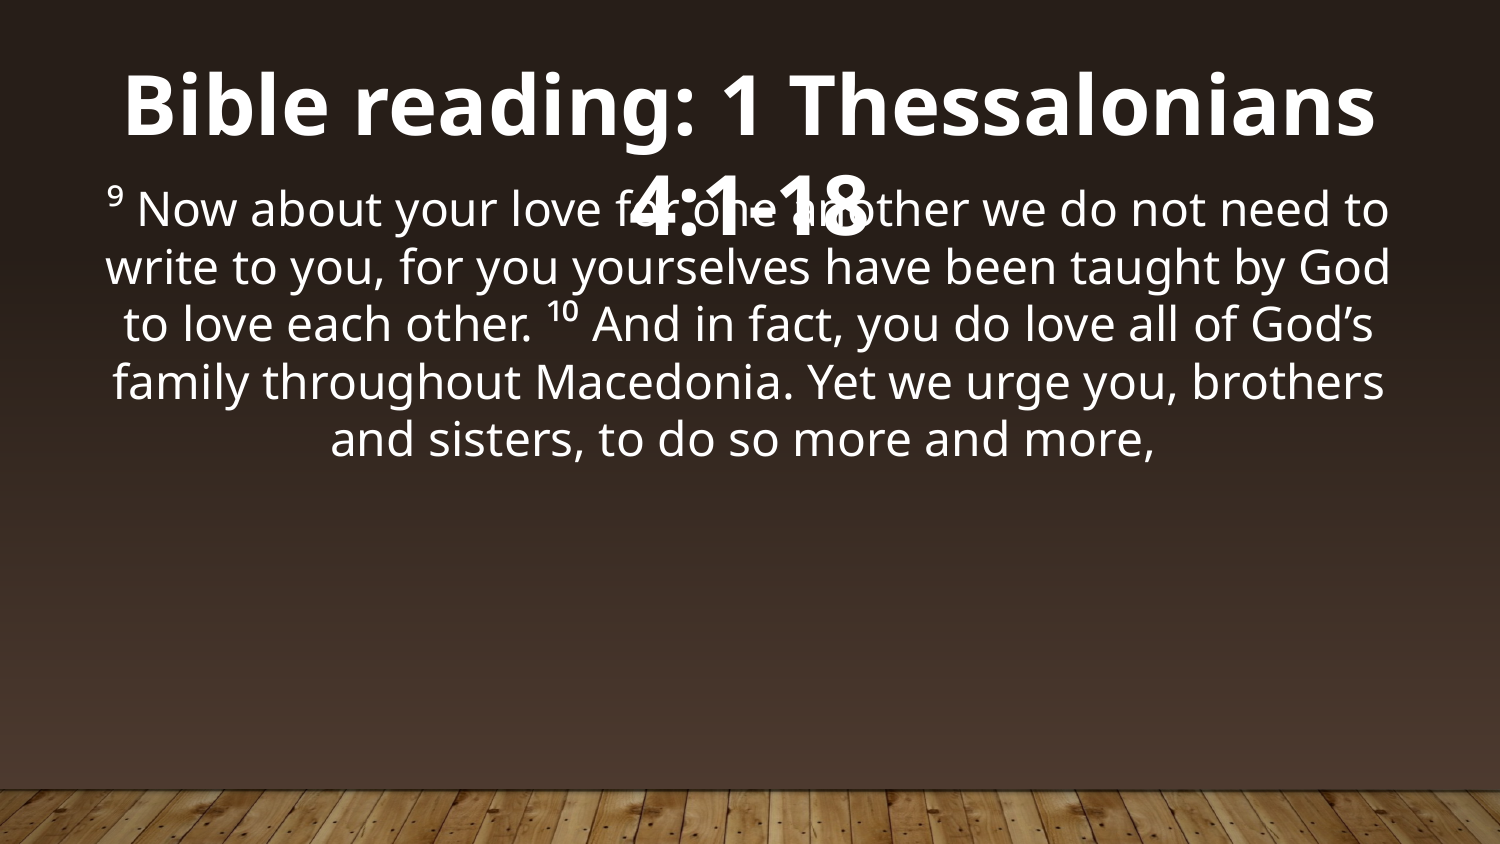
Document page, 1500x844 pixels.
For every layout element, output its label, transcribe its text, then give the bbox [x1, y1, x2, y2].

text_box ⁹ Now about your love for one another we do not need to write to you, for you yourselves have been taught by God to love each other. ¹⁰ And in fact, you do love all of God’s family throughout Macedonia. Yet we urge you, brothers and sisters, to do so more and more, [74, 171, 1425, 474]
picture [0, 789, 1500, 844]
text_box Bible reading: 1 Thessalonians 4:1-18 [74, 44, 1425, 171]
